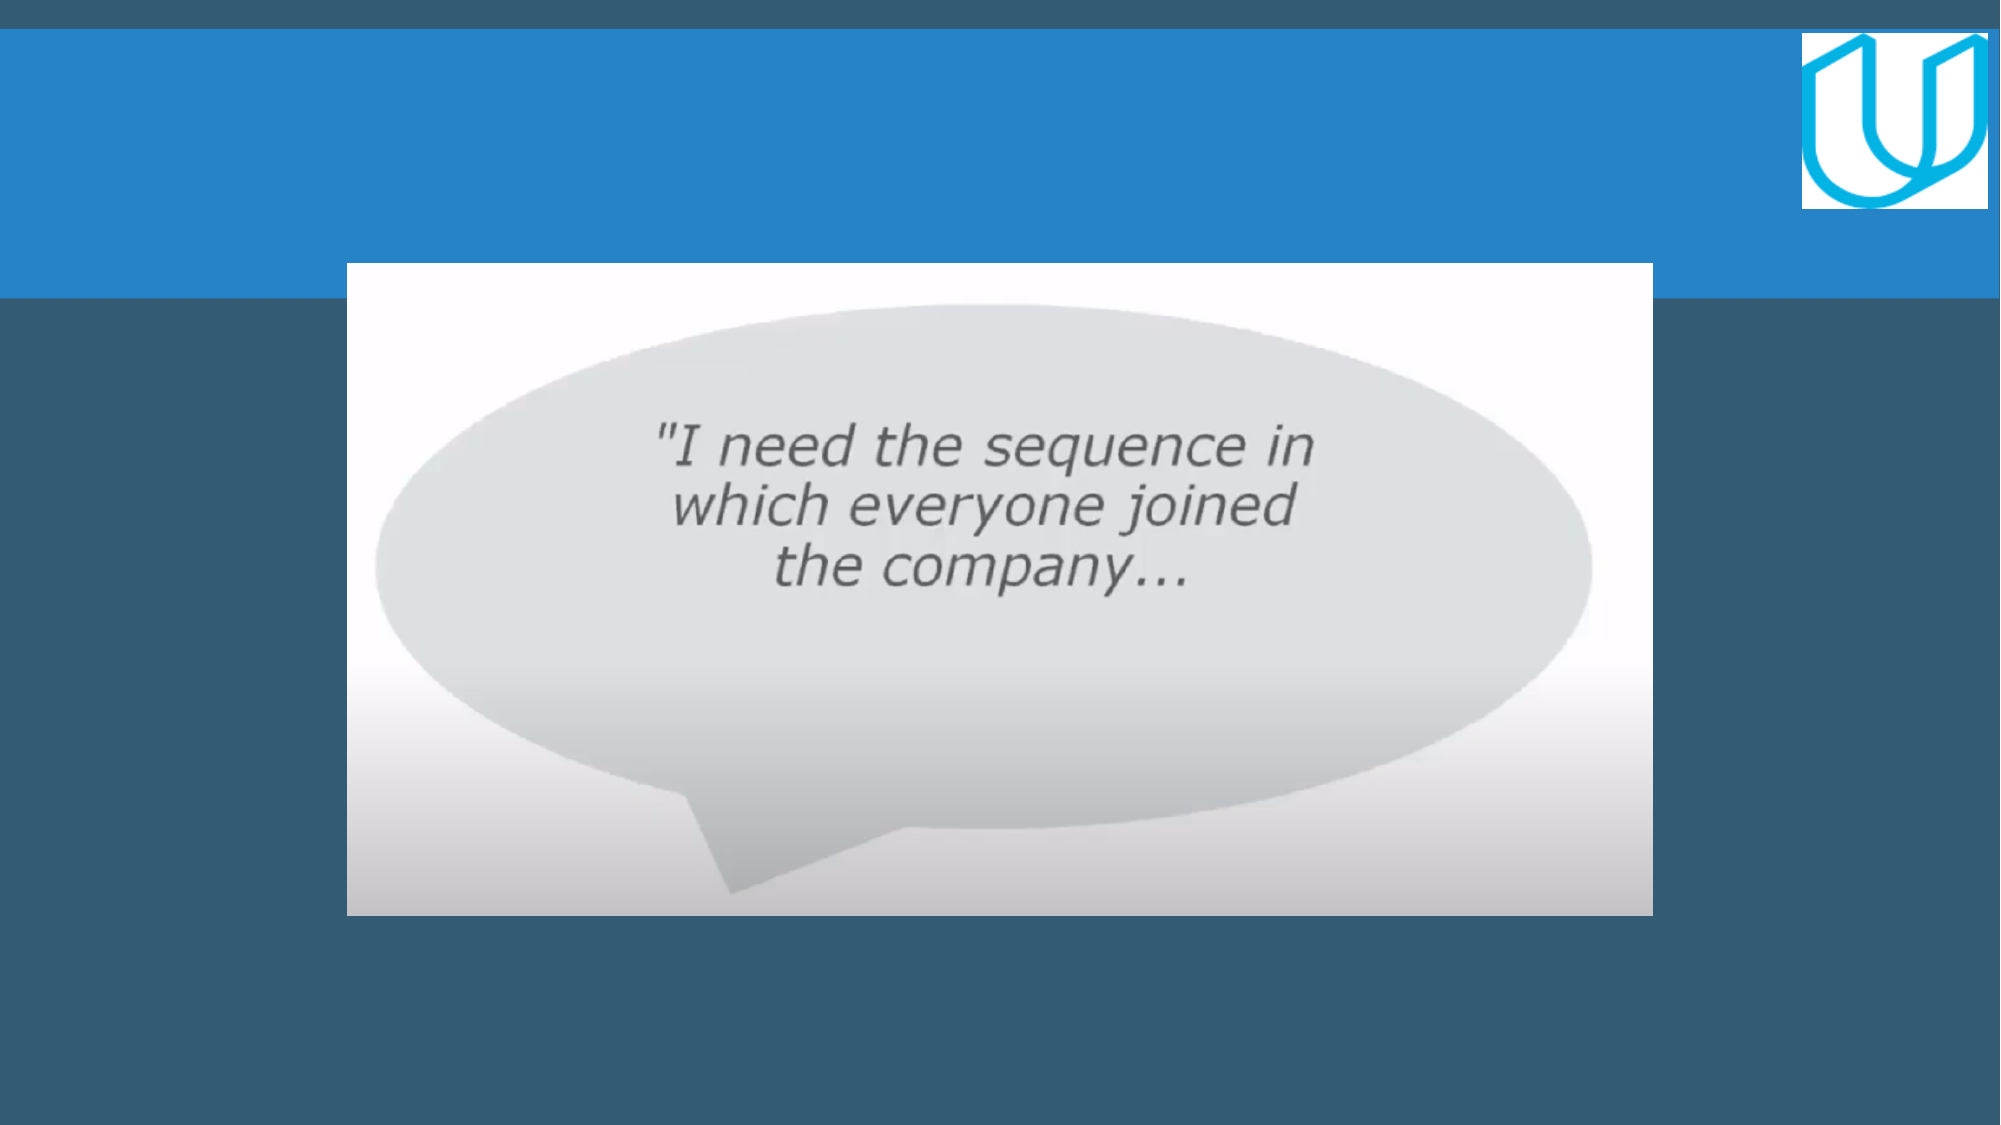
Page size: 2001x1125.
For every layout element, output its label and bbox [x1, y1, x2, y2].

picture [1900, 175, 1911, 189]
picture [1900, 124, 1988, 209]
picture [1932, 48, 1973, 166]
picture [1802, 33, 1988, 167]
text_box [99, 44, 1900, 233]
picture [347, 262, 1653, 916]
